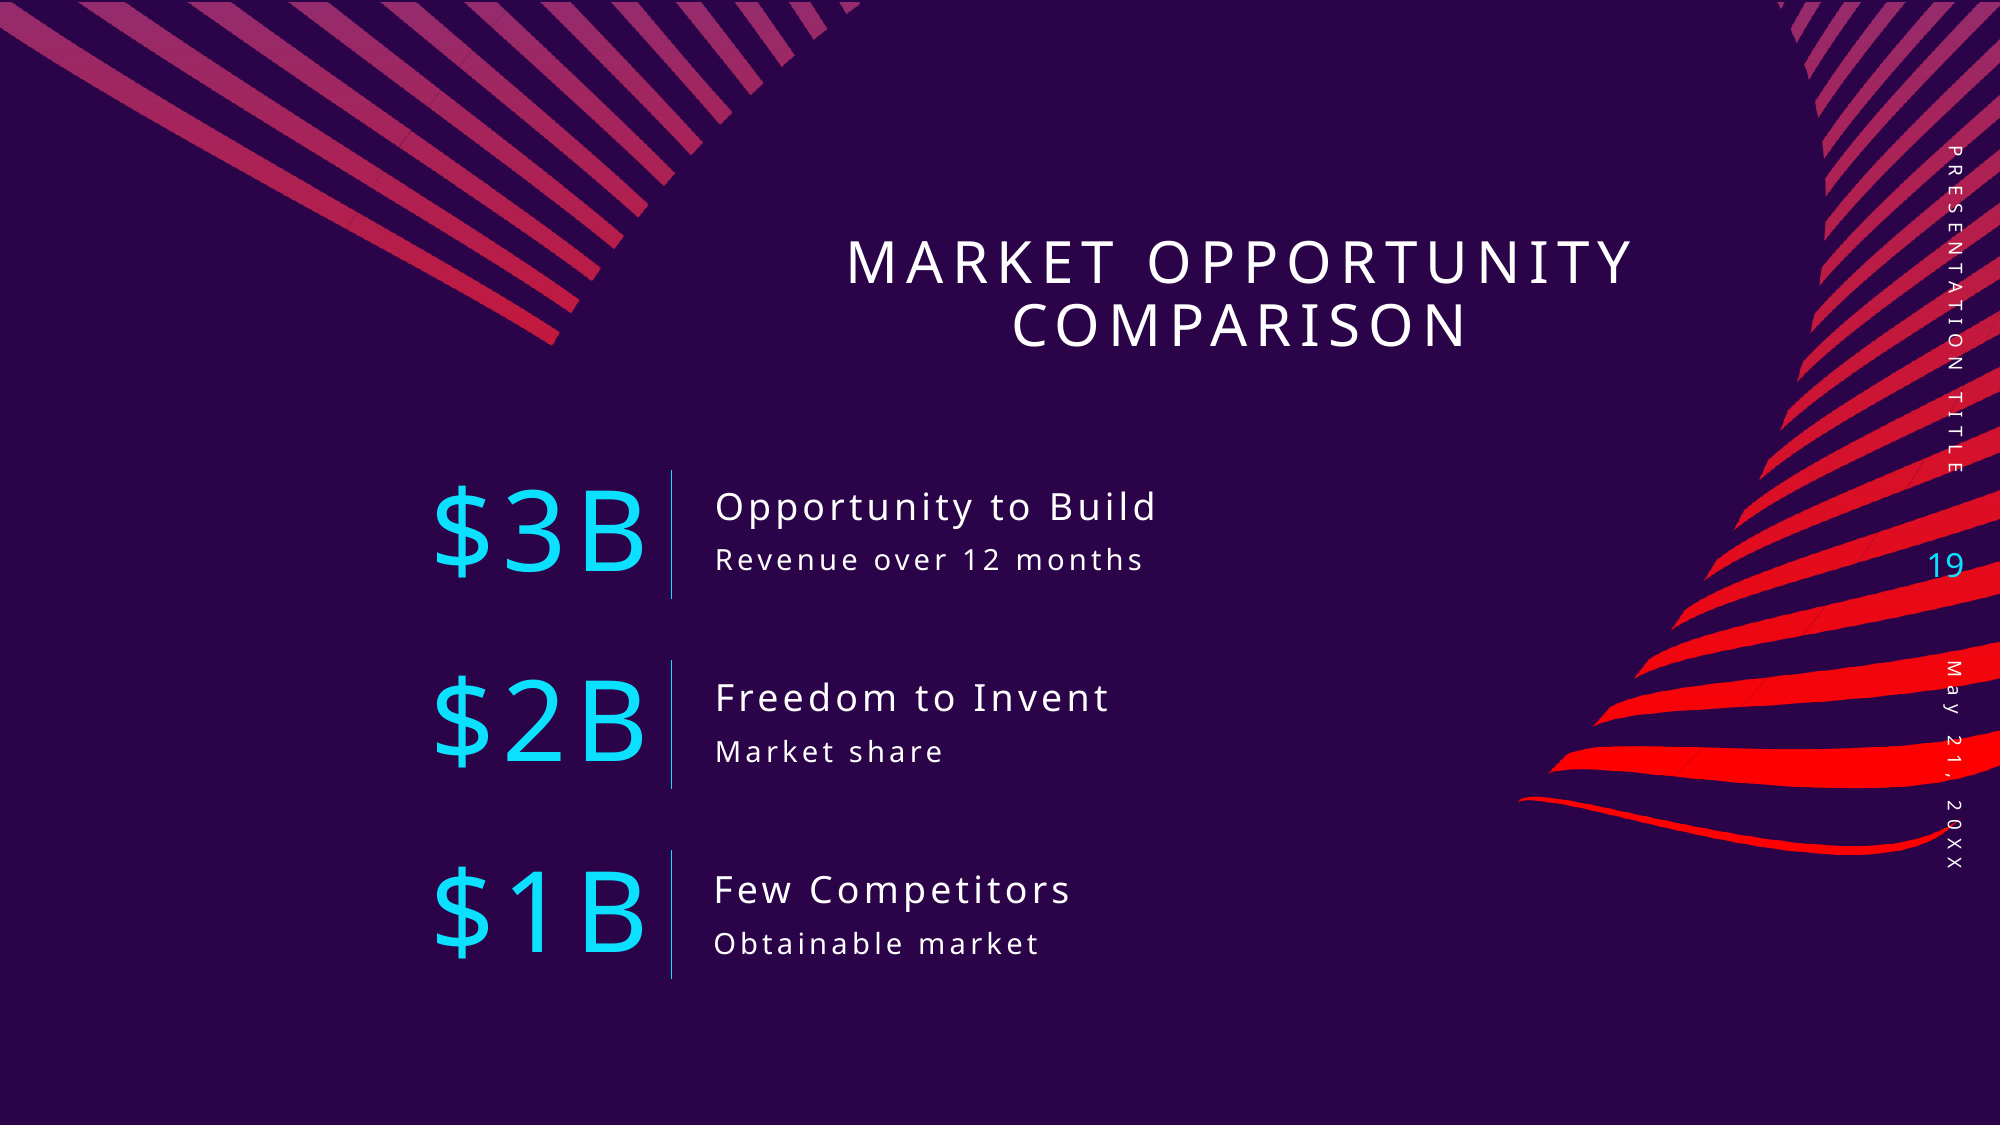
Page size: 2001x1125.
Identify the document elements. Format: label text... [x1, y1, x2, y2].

list $1B [415, 827, 709, 1004]
list Obtainable market​ [698, 921, 1296, 1001]
list Market share​ [699, 729, 1298, 809]
slide_number 19 [1889, 519, 1980, 615]
list Few Competitors [698, 864, 1296, 921]
list $2B [415, 636, 709, 813]
footer PRESENTATION TITLE [1926, 33, 1987, 489]
list Freedom to Invent [699, 672, 1298, 729]
title Market opportunity comparison [825, 226, 1662, 377]
list $3B [415, 446, 709, 623]
picture [0, 0, 2000, 1125]
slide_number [1925, 645, 1986, 1080]
list Opportunity to Build [699, 480, 1298, 538]
list Revenue over 12 months​ [699, 538, 1298, 618]
